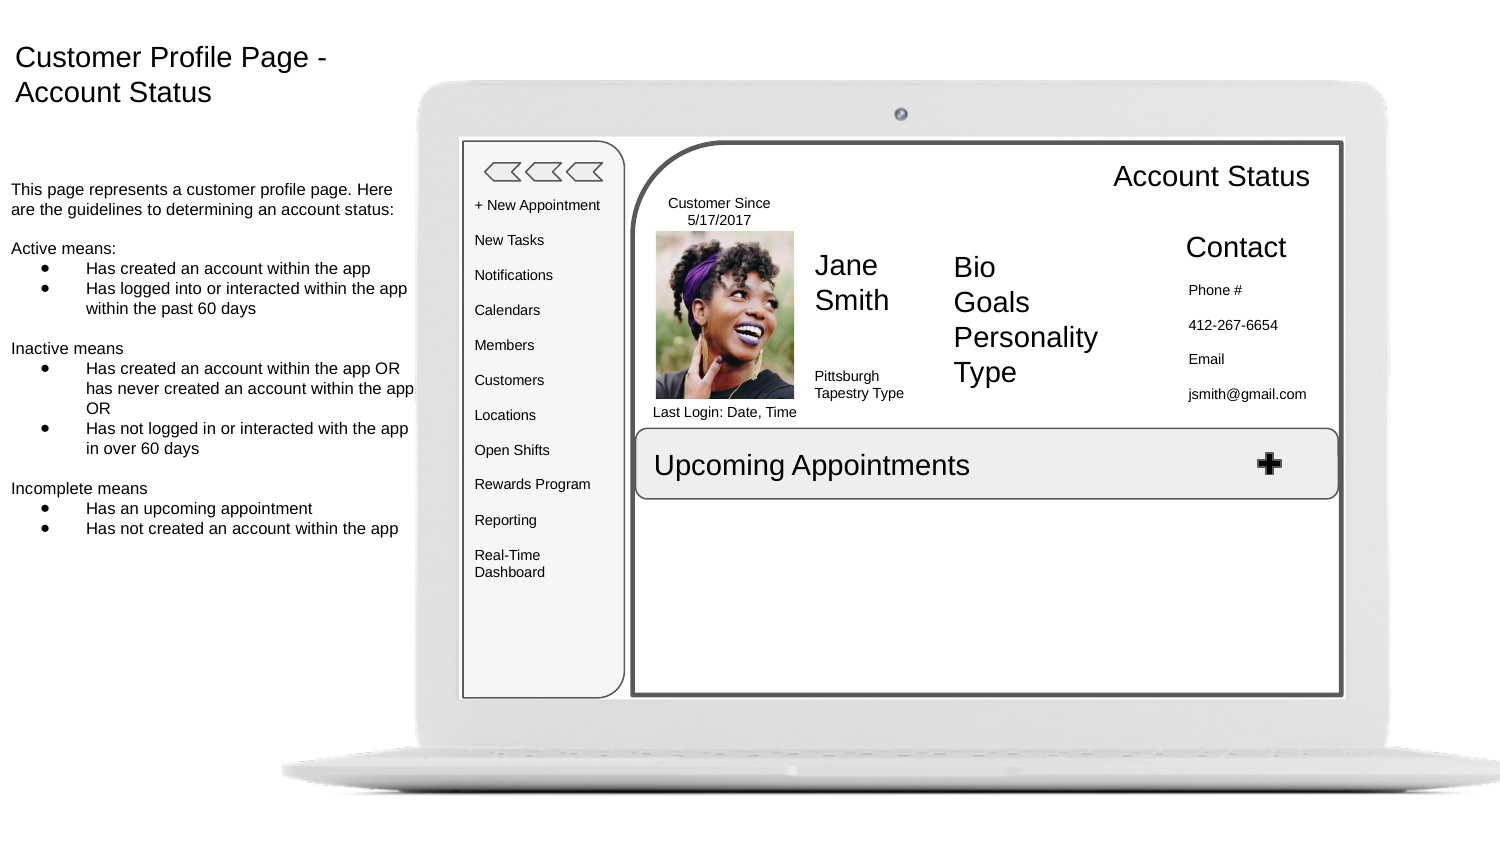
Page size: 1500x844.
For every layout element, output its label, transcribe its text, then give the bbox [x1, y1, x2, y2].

picture [655, 231, 795, 399]
text_box Customer Profile Page - Account Status [0, 23, 354, 163]
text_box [280, 80, 1500, 796]
text_box This page represents a customer profile page. Here are the guidelines to determining an account status: Active means: Has created an account within the app Has logged into or interacted within the app within the past 60 days Inactive means Has created an account within the app OR has never created an account within the app OR Has not logged in or interacted with the app in over 60 days Incomplete means Has an upcoming appointment Has not created an account within the app [0, 163, 275, 550]
